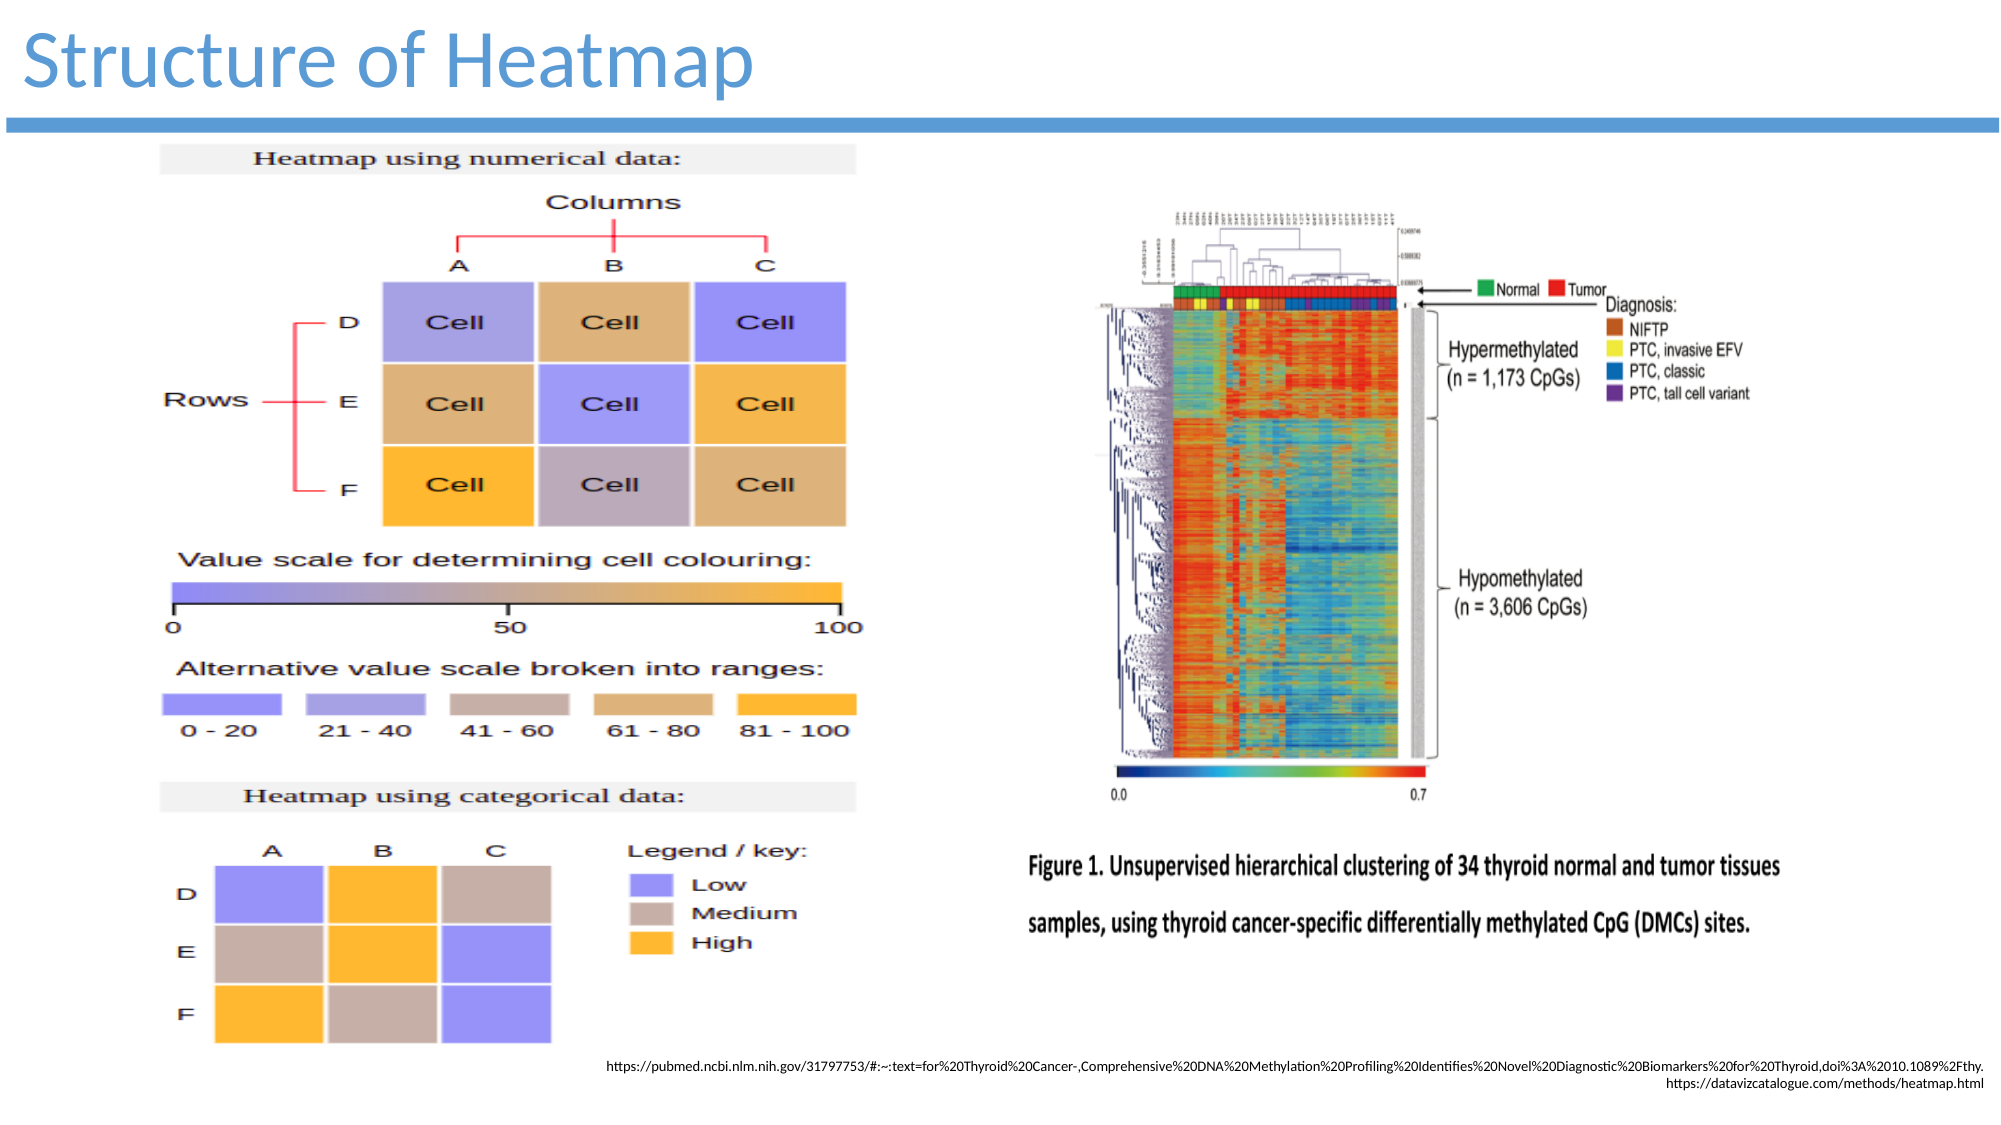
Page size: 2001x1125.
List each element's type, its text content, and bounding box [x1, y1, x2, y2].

text_box https://pubmed.ncbi.nlm.nih.gov/31797753/#:~:text=for%20Thyroid%20Cancer-,Comprehensive%20DNA%20Methylation%20Profiling%20Identifies%20Novel%20Diagnostic%20Biomarkers%20for%20Thyroid,doi%3A%2010.1089%2Fthy. https://datavizcatalogue.com/methods/heatmap.html [366, 1048, 2000, 1117]
text_box [6, 117, 2000, 133]
text_box Structure of Heatmap [7, 3, 1733, 117]
picture [990, 175, 1832, 950]
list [147, 132, 868, 1061]
